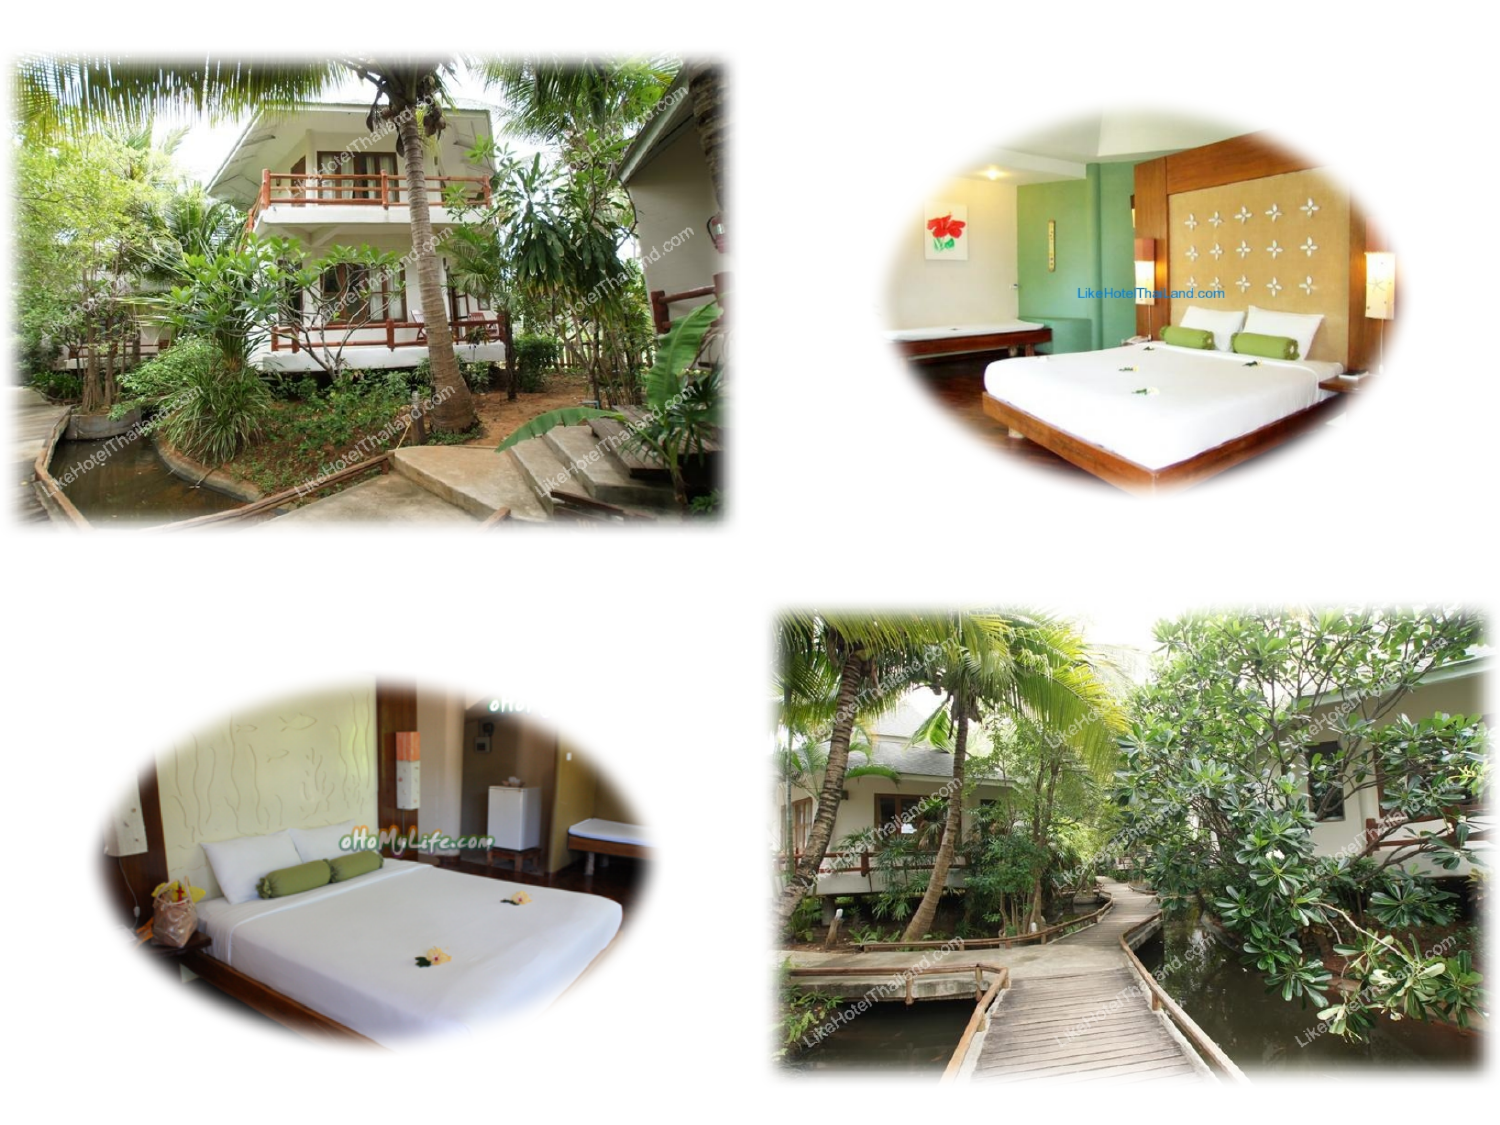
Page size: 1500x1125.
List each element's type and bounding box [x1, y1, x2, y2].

picture [761, 597, 1500, 1089]
picture [0, 46, 741, 540]
picture [81, 667, 669, 1059]
picture [866, 93, 1416, 505]
